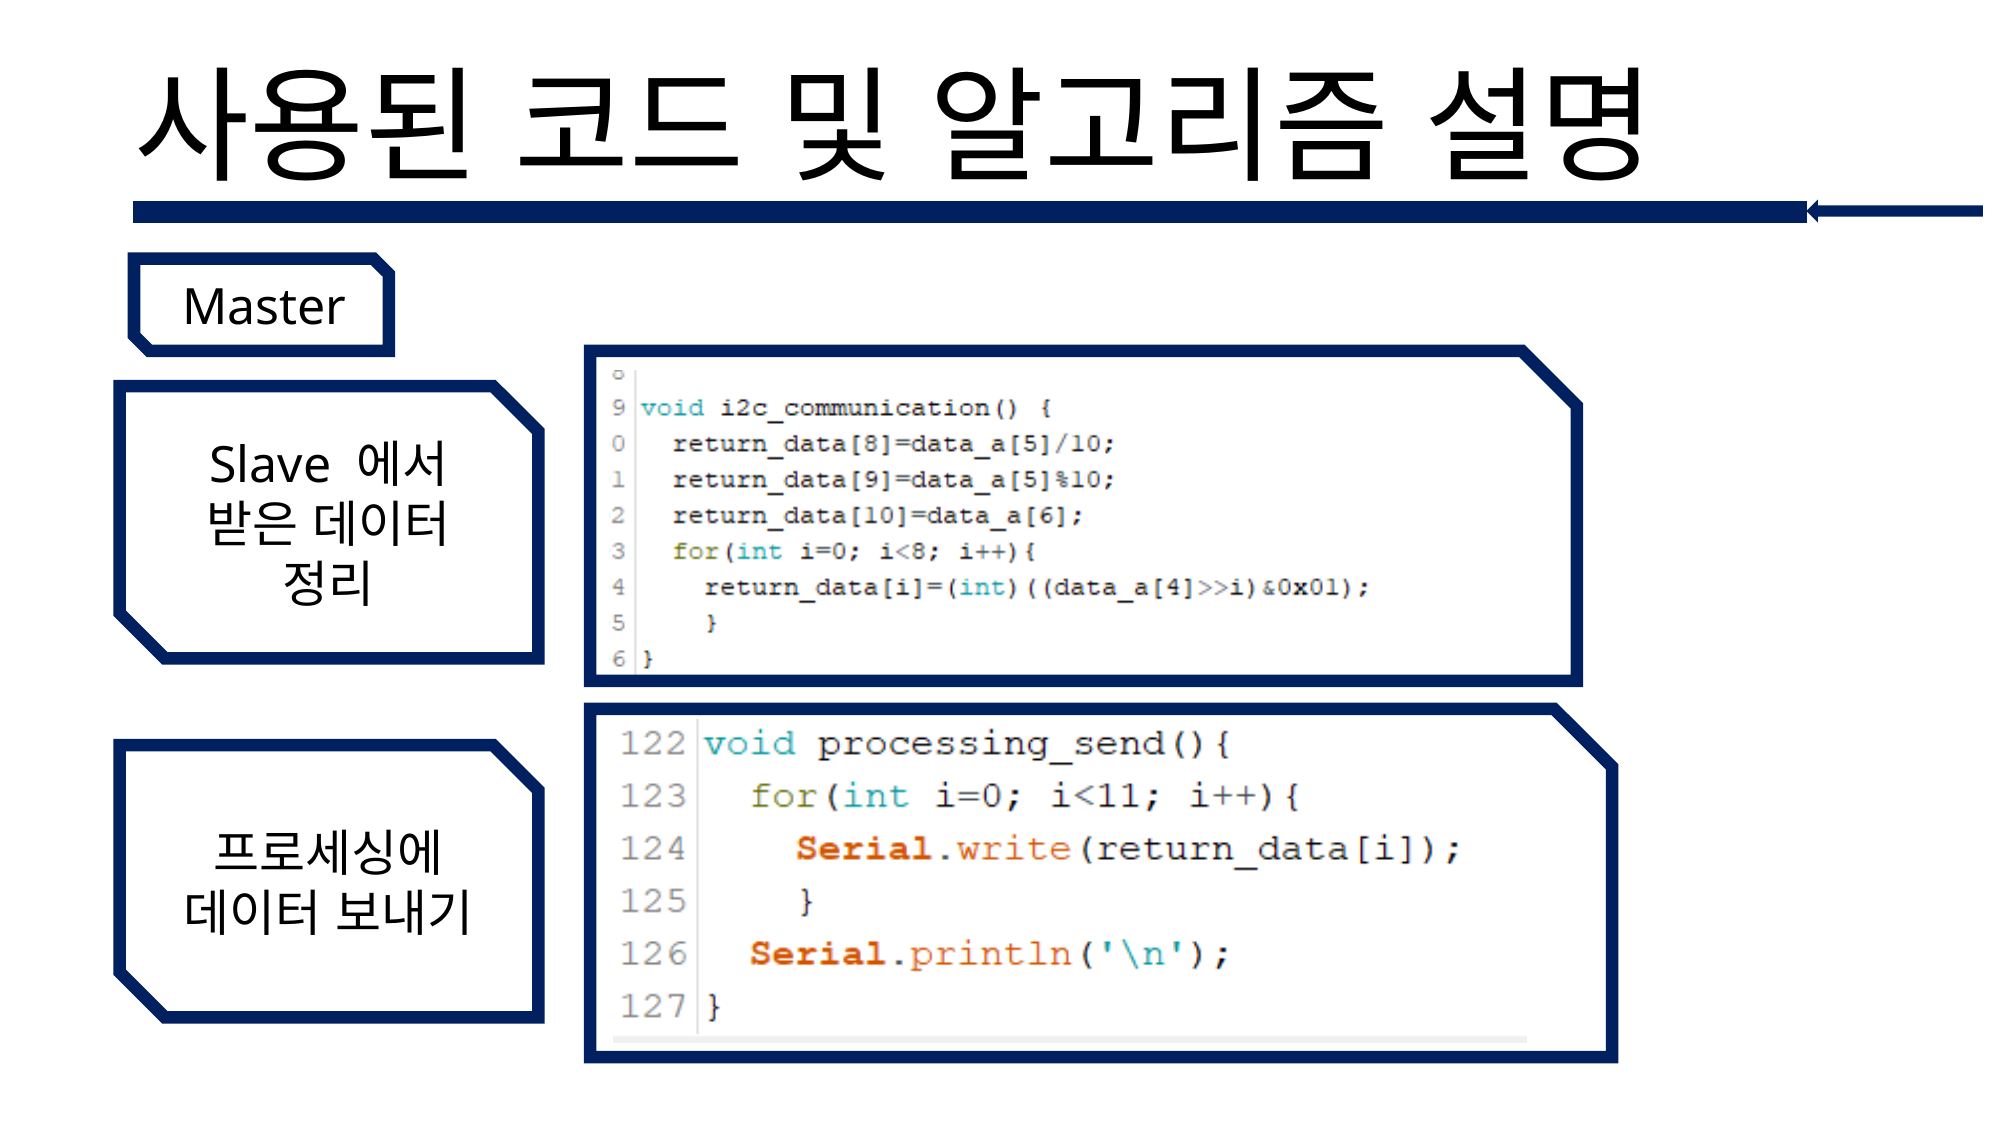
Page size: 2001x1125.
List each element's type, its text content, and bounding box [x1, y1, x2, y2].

text_box [589, 349, 1578, 682]
text_box [133, 201, 1807, 223]
text_box Master [132, 257, 390, 352]
picture [613, 719, 1527, 1043]
picture [609, 370, 1468, 675]
text_box Slave 에서 받은 데이터 정리 [118, 385, 540, 660]
text_box [589, 707, 1614, 1059]
text_box [1806, 199, 1983, 223]
text_box 프로세싱에 데이터 보내기 [118, 744, 540, 1019]
title 사용된 코드 및 알고리즘 설명 [119, 21, 1845, 240]
